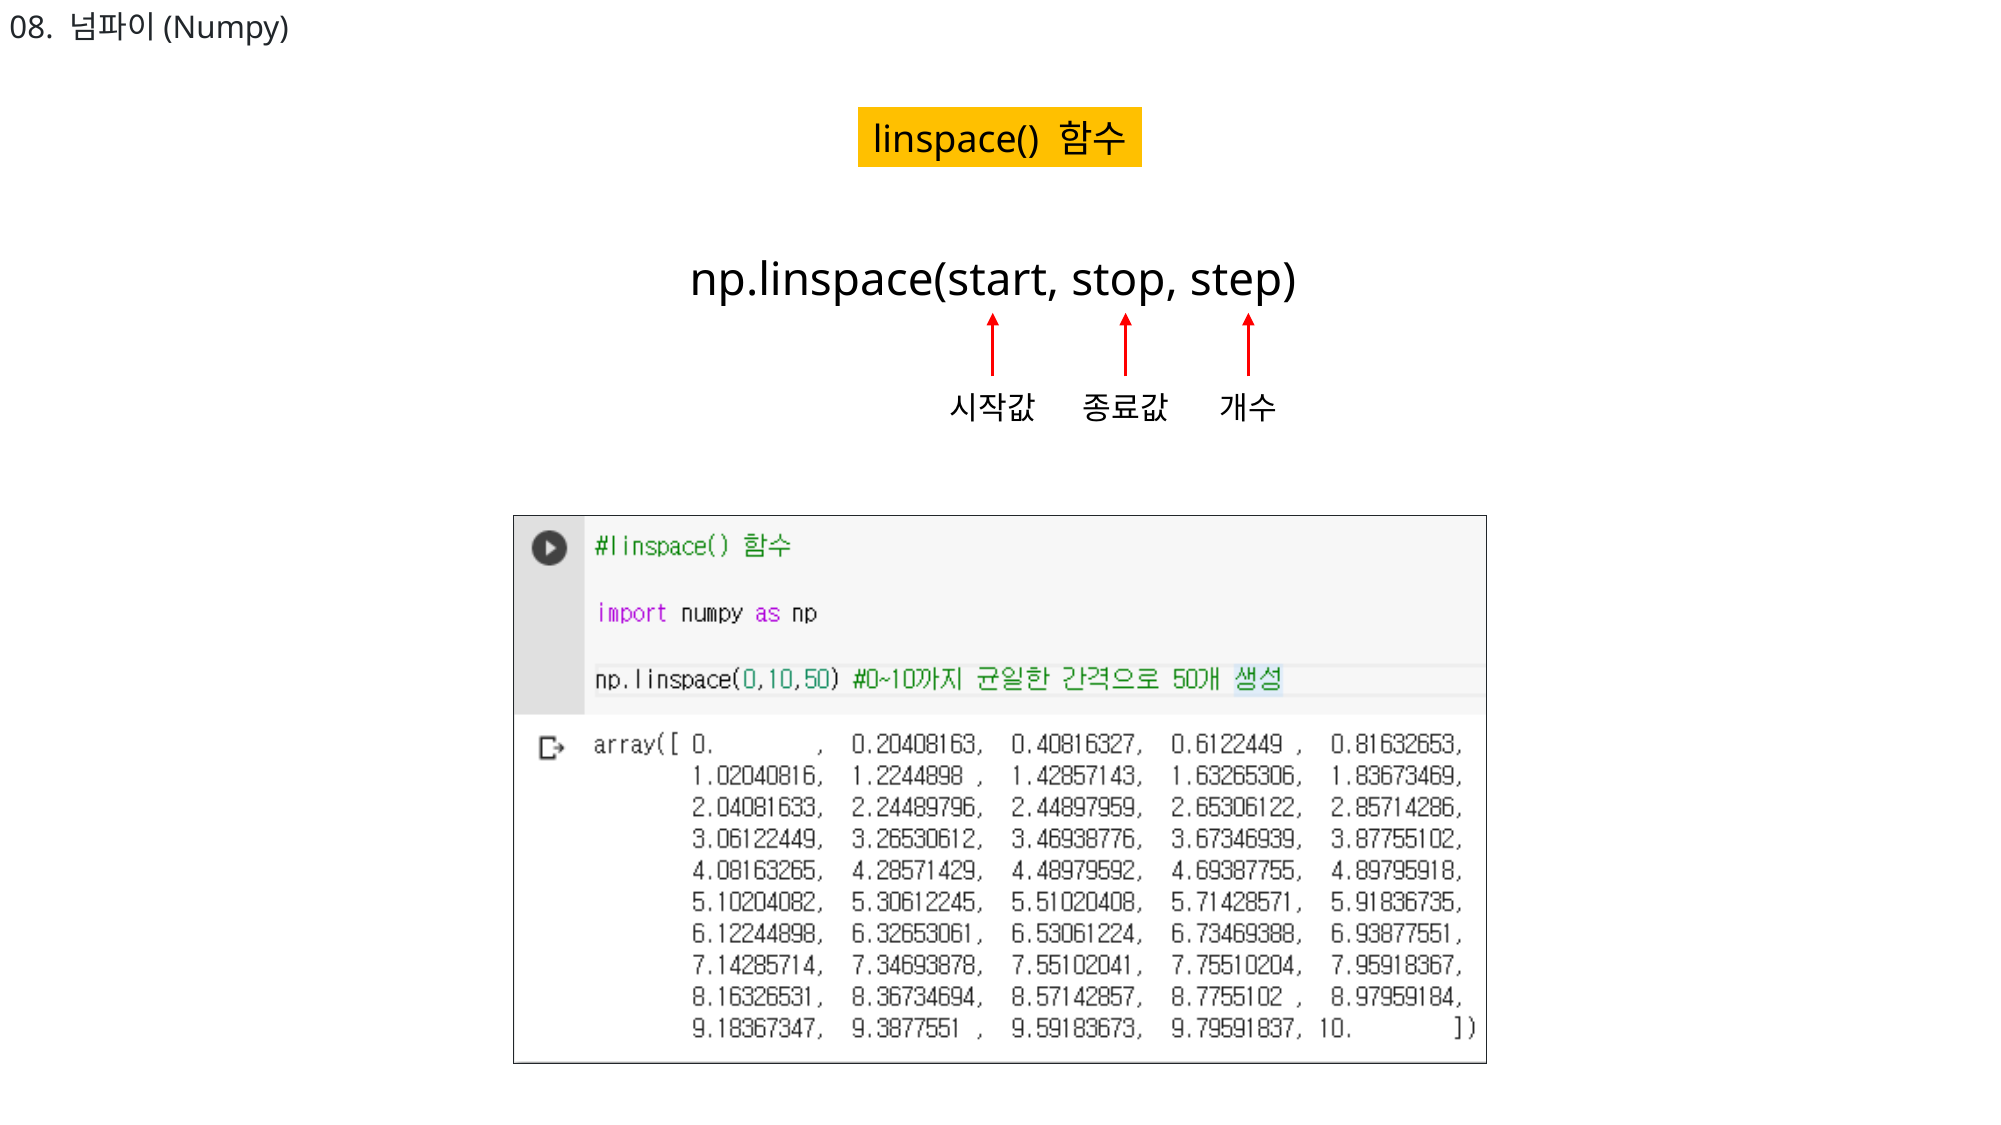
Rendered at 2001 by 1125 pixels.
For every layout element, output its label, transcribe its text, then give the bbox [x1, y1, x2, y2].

text_box np.linspace(start, stop, step) [674, 242, 1312, 312]
text_box 종료값 [1067, 380, 1184, 434]
text_box linspace() 함수 [858, 107, 1142, 167]
picture [513, 515, 1486, 1064]
text_box 08. 넘파이(Numpy) [0, 0, 304, 53]
text_box 개수 [1204, 380, 1292, 434]
text_box 시작값 [934, 380, 1051, 434]
